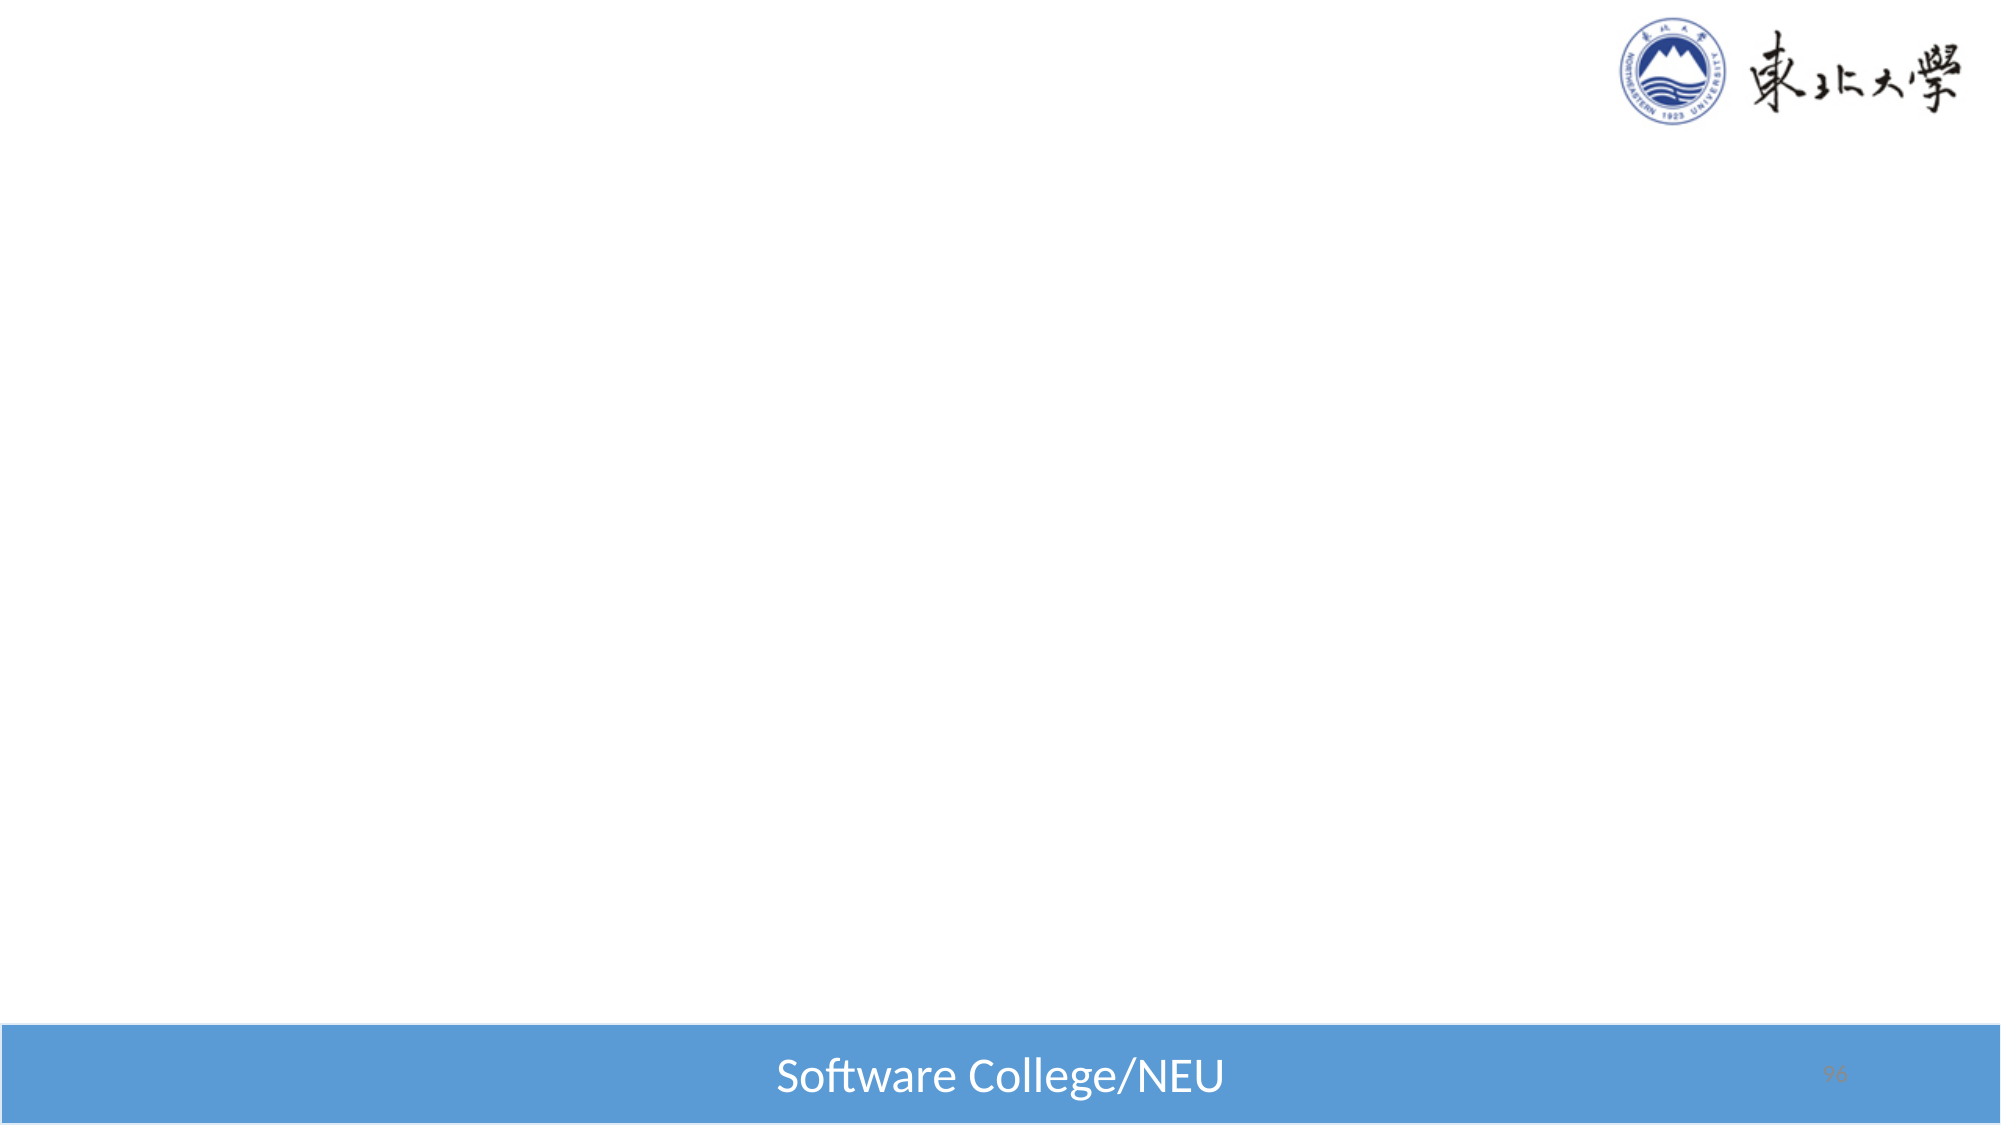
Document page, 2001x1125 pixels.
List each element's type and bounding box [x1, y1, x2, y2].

picture [1605, 4, 1987, 135]
